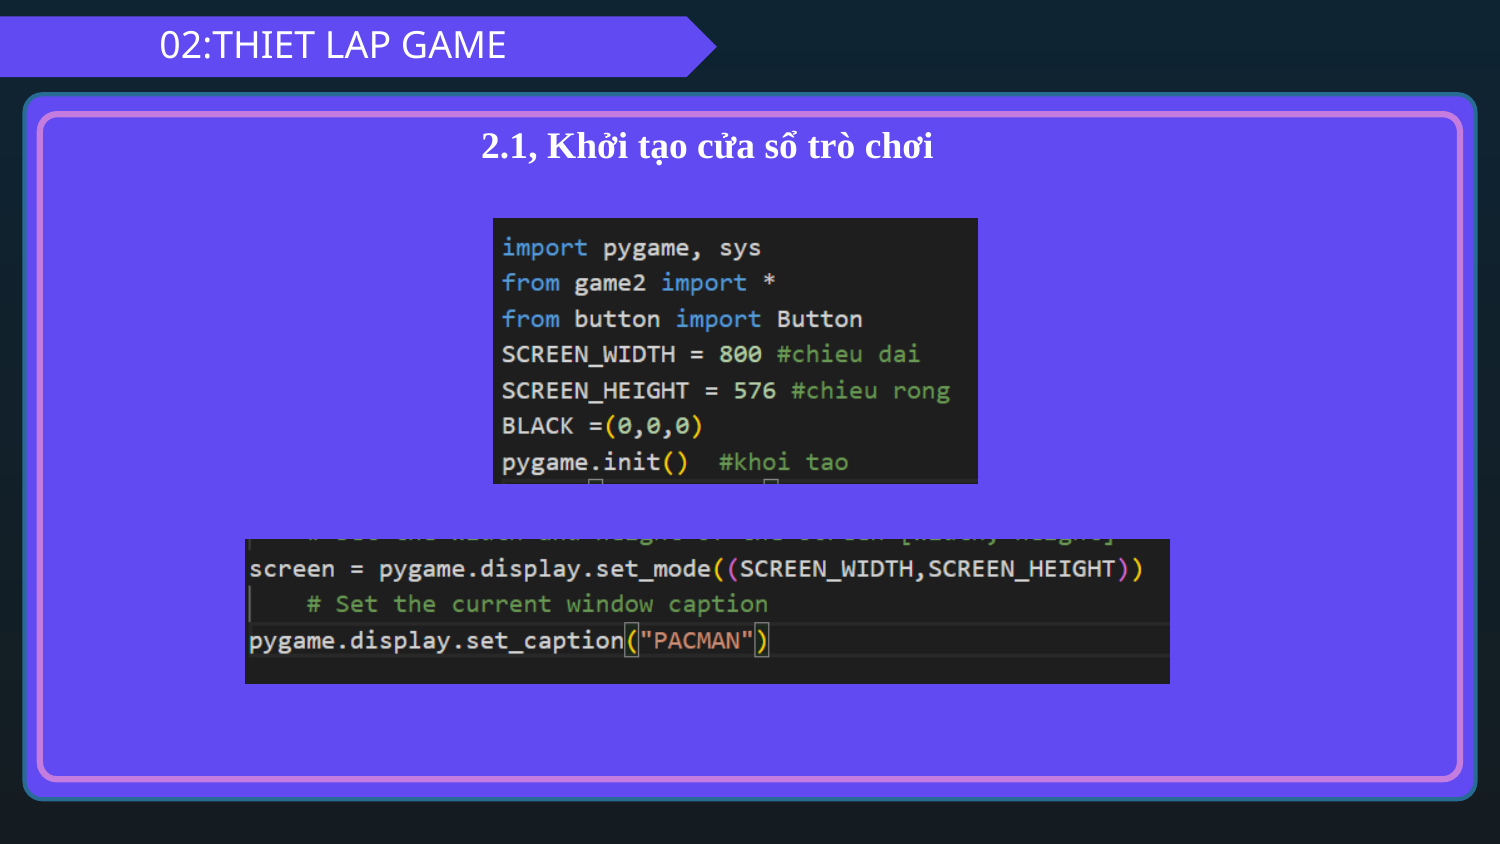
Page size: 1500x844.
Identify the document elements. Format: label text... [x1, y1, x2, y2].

text_box [0, 14, 719, 80]
picture [493, 217, 978, 484]
picture [245, 539, 1170, 684]
text_box 02:THIET LAP GAME [0, 14, 686, 74]
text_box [24, 93, 1476, 800]
